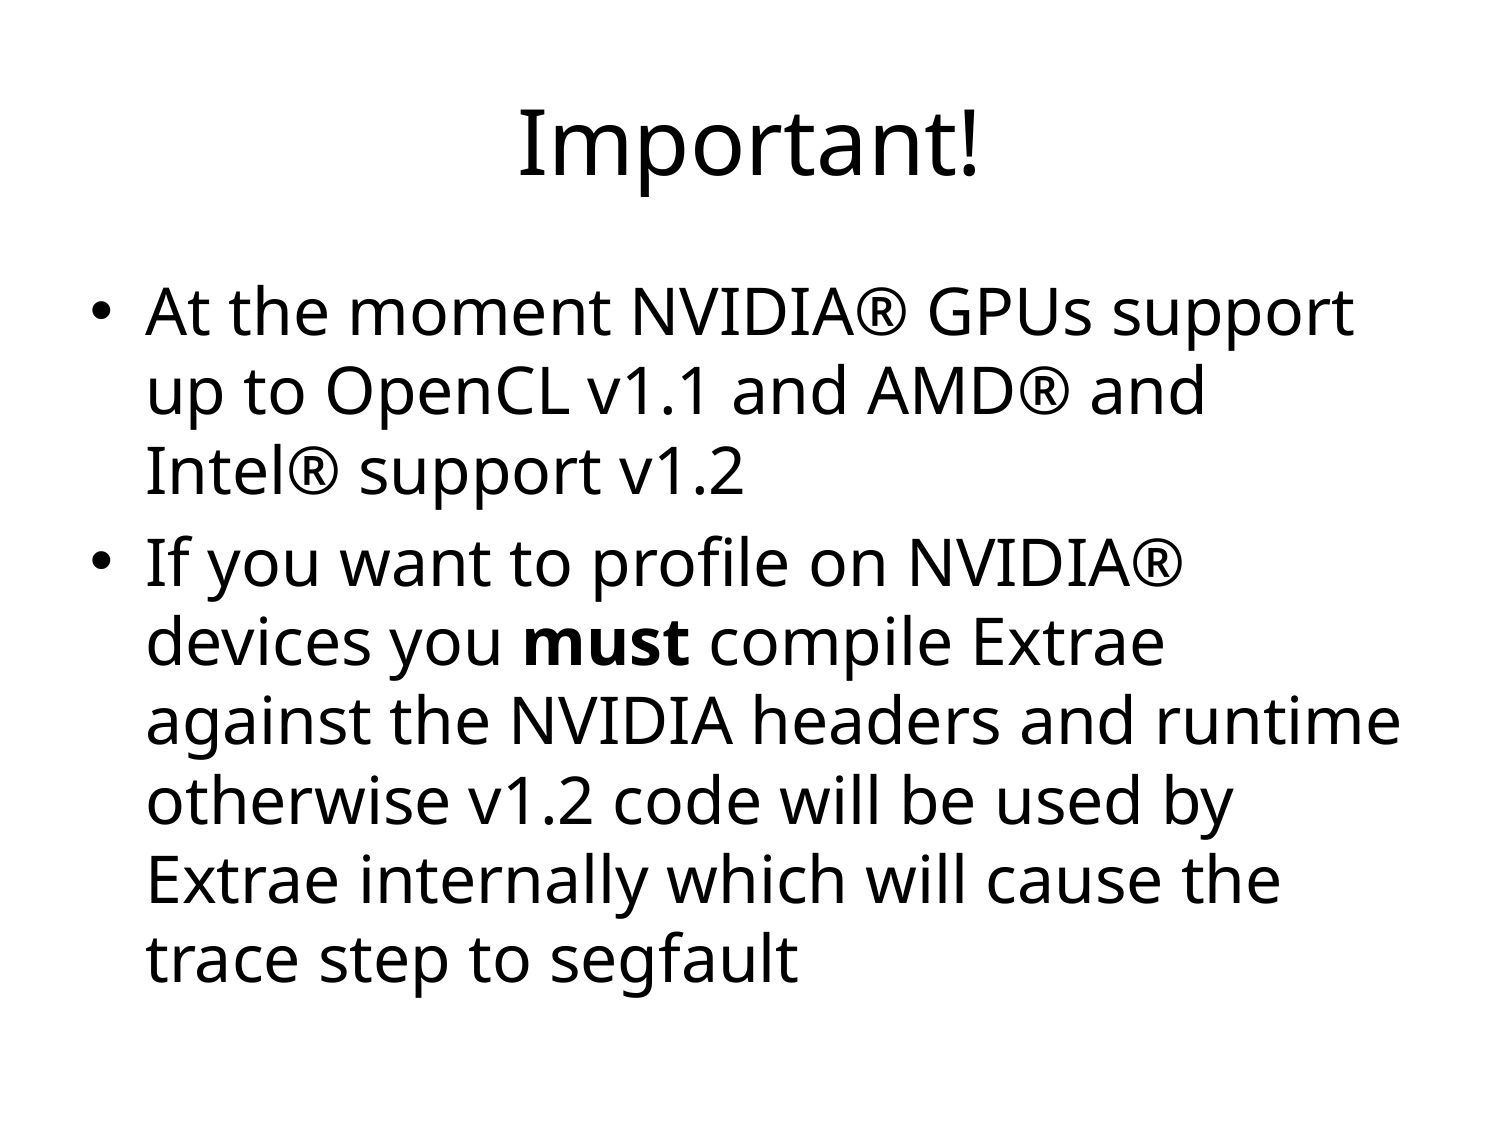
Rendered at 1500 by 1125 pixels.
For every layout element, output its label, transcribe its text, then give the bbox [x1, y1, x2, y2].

text_box At the moment NVIDIA® GPUs support up to OpenCL v1.1 and AMD® and Intel® support v1.2 If you want to profile on NVIDIA® devices you must compile Extrae against the NVIDIA headers and runtime otherwise v1.2 code will be used by Extrae internally which will cause the trace step to segfault [74, 262, 1425, 1005]
text_box Important! [74, 45, 1425, 233]
